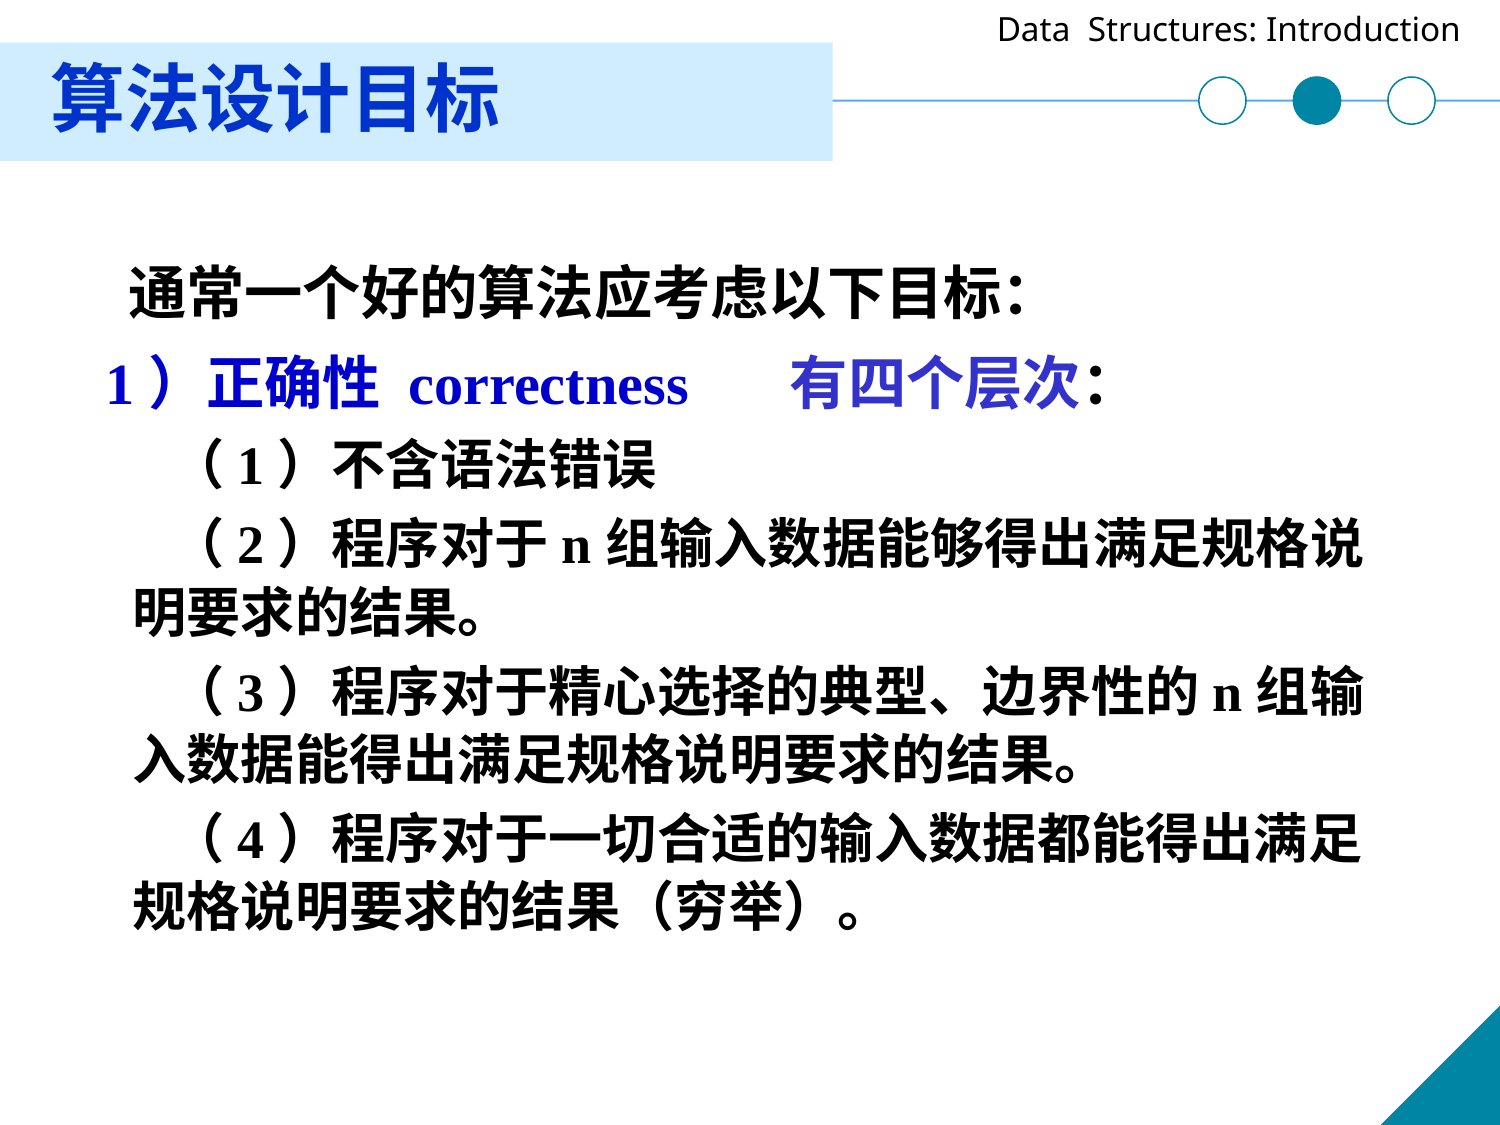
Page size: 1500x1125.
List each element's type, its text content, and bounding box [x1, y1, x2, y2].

text_box 通常一个好的算法应考虑以下目标： 1）正确性 correctness 有四个层次： （1）不含语法错误 （2）程序对于n组输入数据能够得出满足规格说明要求的结果。 （3）程序对于精心选择的典型、边界性的n组输入数据能得出满足规格说明要求的结果。 （4）程序对于一切合适的输入数据都能得出满足规格说明要求的结果（穷举）。 [61, 231, 1412, 982]
text_box [1387, 77, 1436, 125]
text_box [1198, 77, 1247, 125]
title 算法设计目标 [35, 31, 680, 150]
text_box [1293, 77, 1341, 125]
